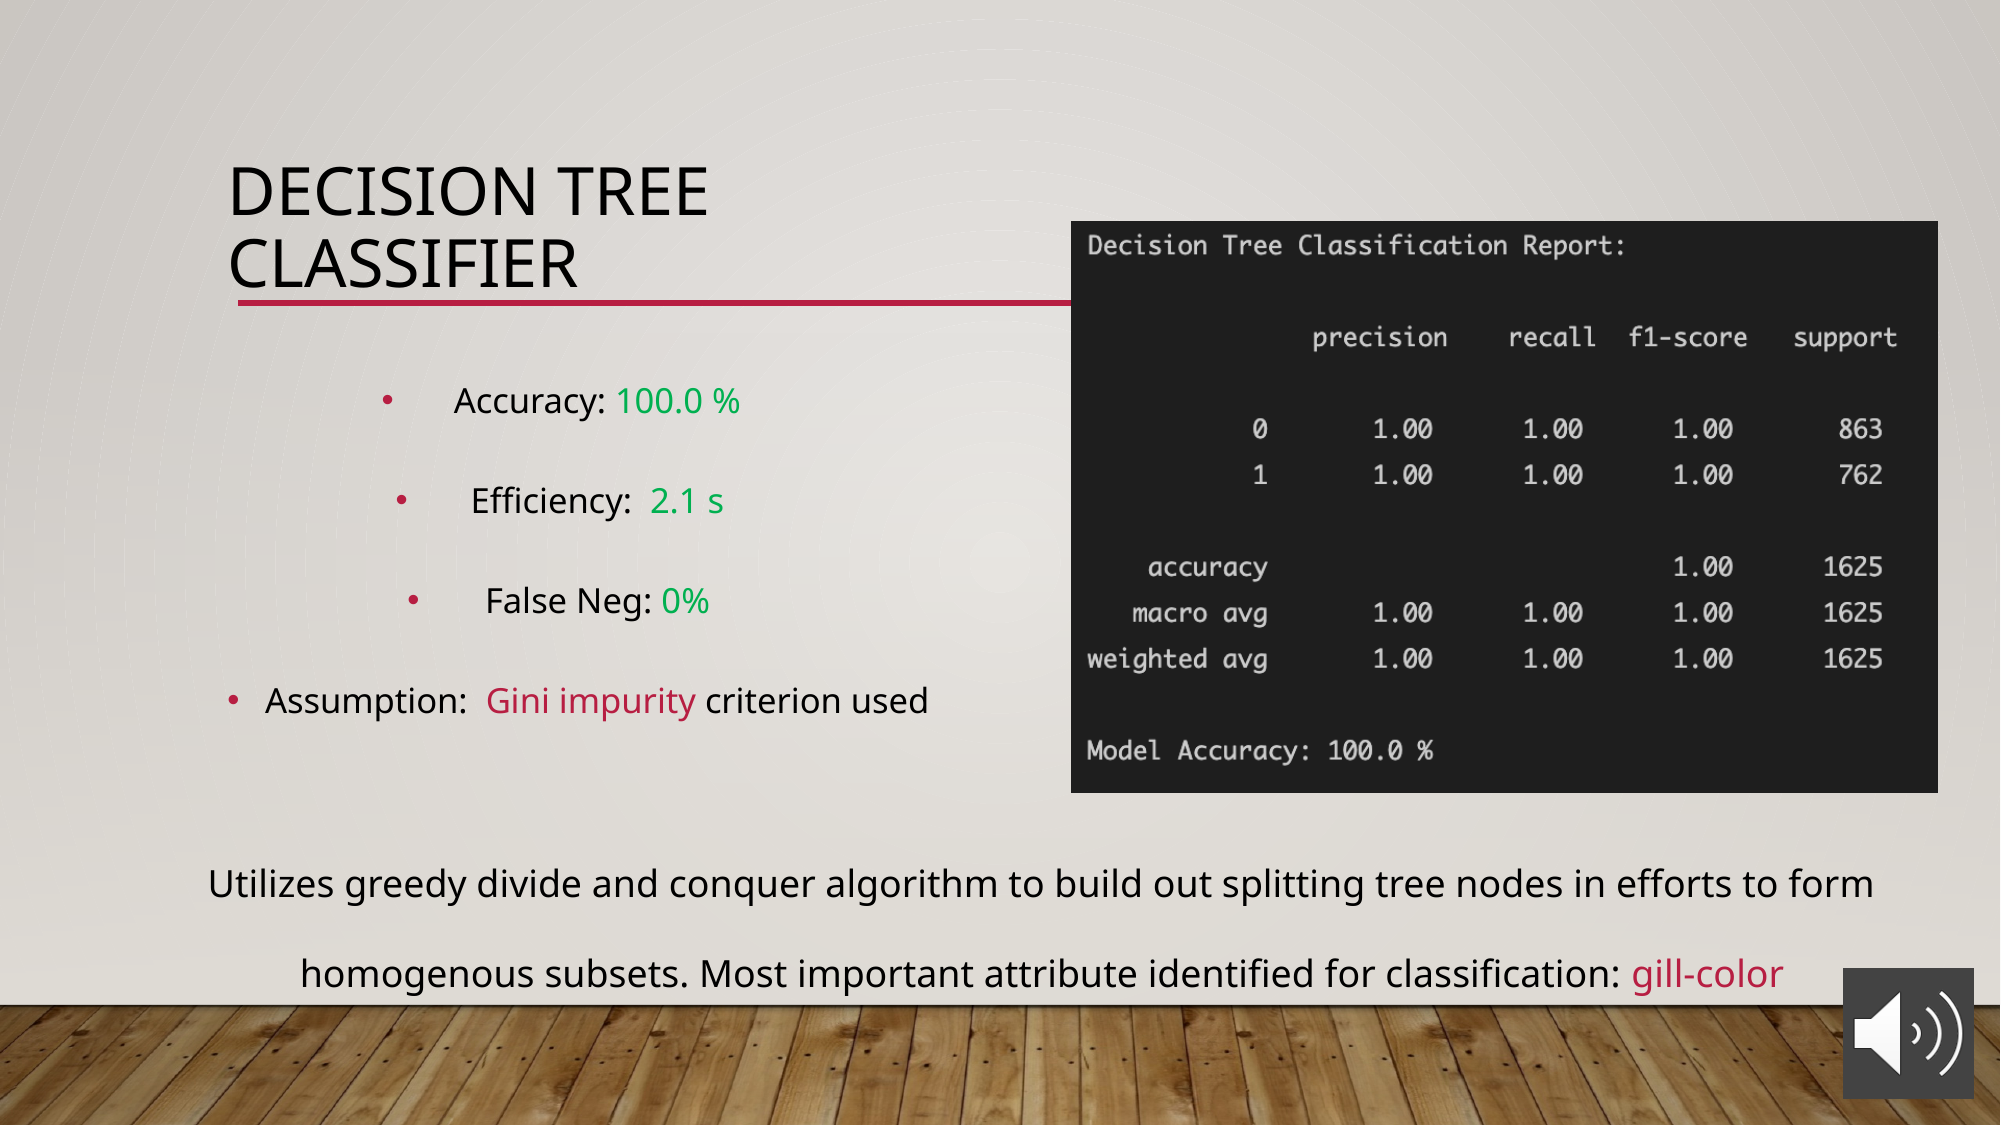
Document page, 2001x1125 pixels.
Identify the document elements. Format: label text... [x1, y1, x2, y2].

text_box Utilizes greedy divide and conquer algorithm to build out splitting tree nodes in efforts to form homogenous subsets. Most important attribute identified for classification: gill-color [116, 807, 1968, 1002]
title Decision Tree Classifier [212, 150, 1093, 323]
picture [0, 966, 2000, 1125]
list Accuracy: 100.0 % Efficiency: 2.1 s False Neg: 0% Assumption: Gini impurity criterion used [212, 329, 949, 793]
picture [1070, 221, 1939, 793]
